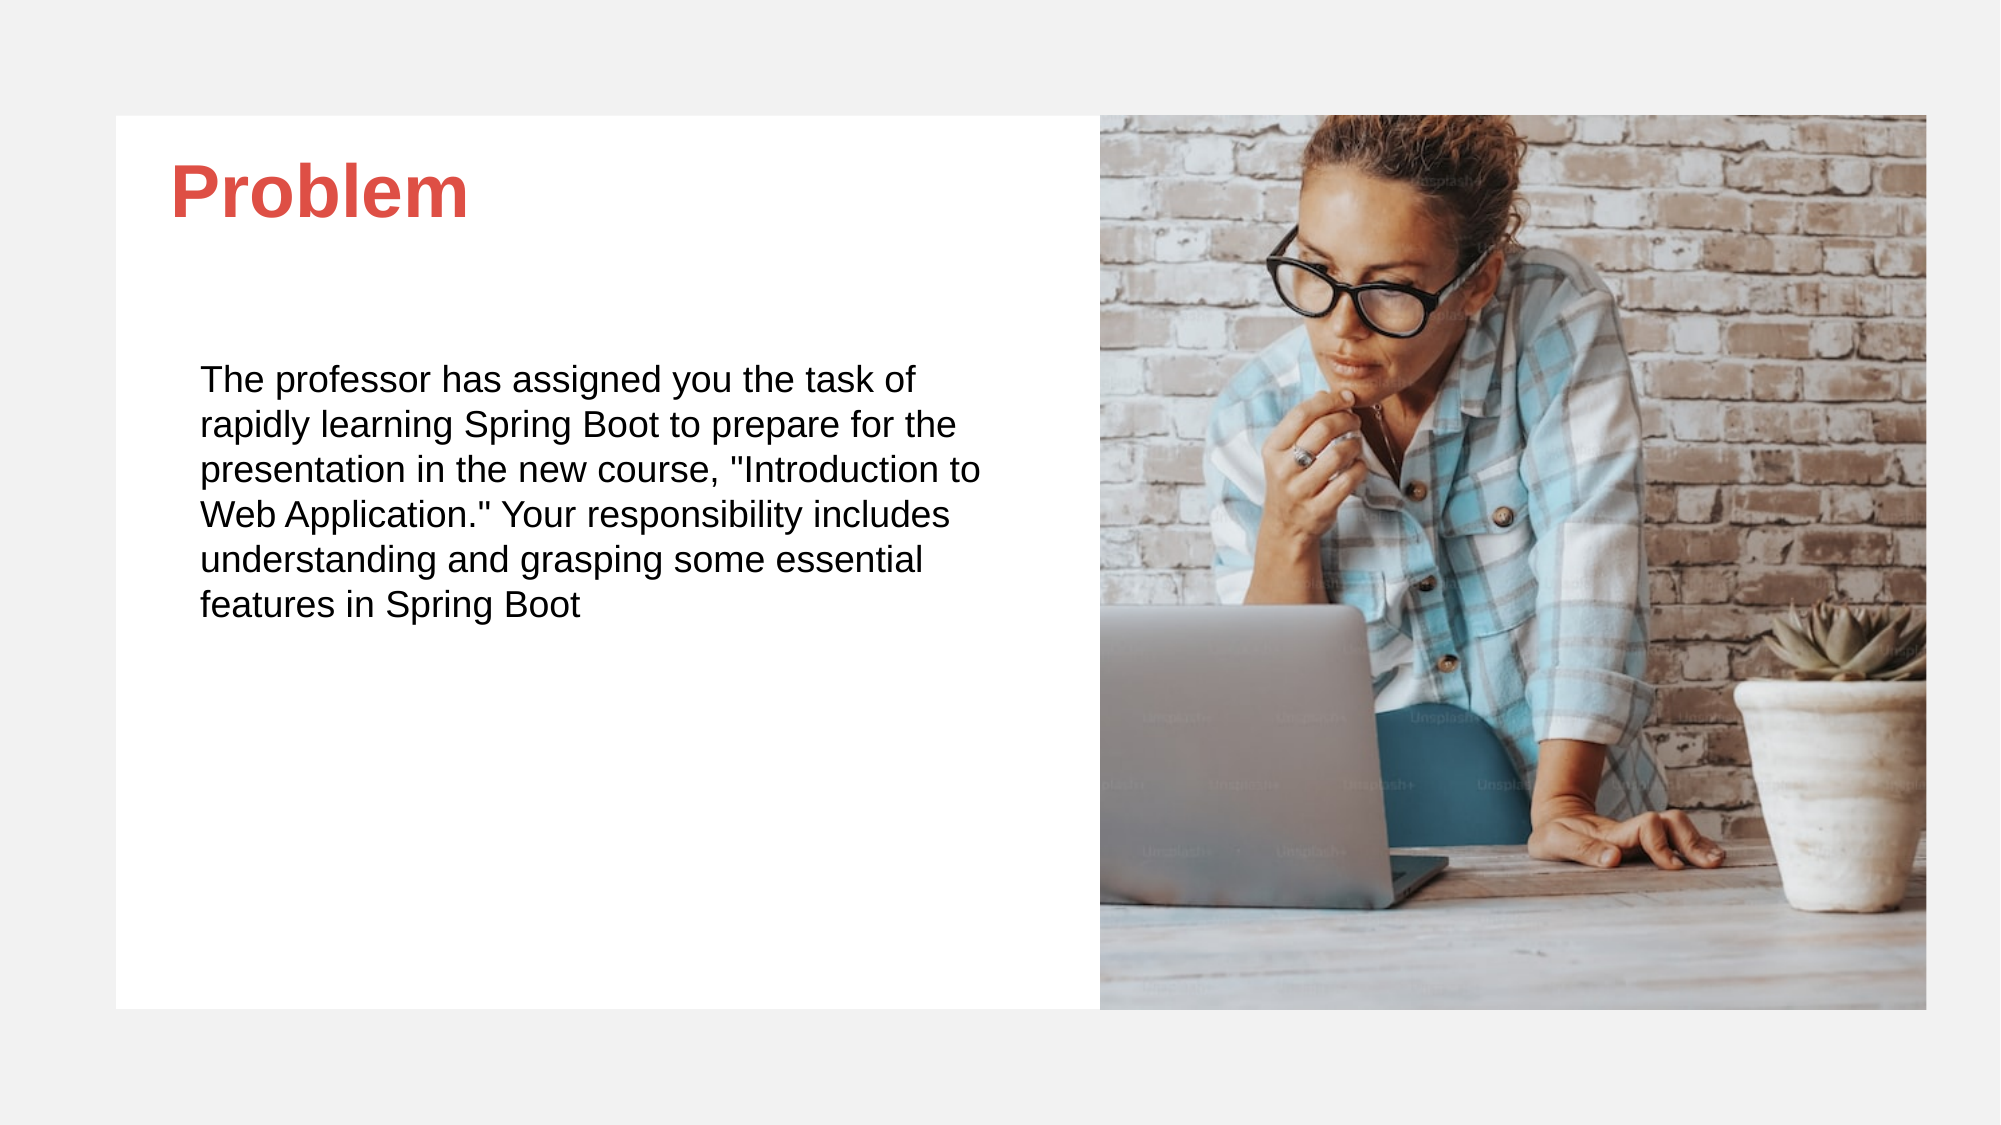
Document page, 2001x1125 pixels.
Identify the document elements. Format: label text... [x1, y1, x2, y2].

text_box The professor has assigned you the task of rapidly learning Spring Boot to prepare for the presentation in the new course, "Introduction to Web Application." Your responsibility includes understanding and grasping some essential features in Spring Boot [185, 347, 1028, 633]
picture [1099, 115, 1927, 1010]
text_box Problem [155, 134, 507, 240]
